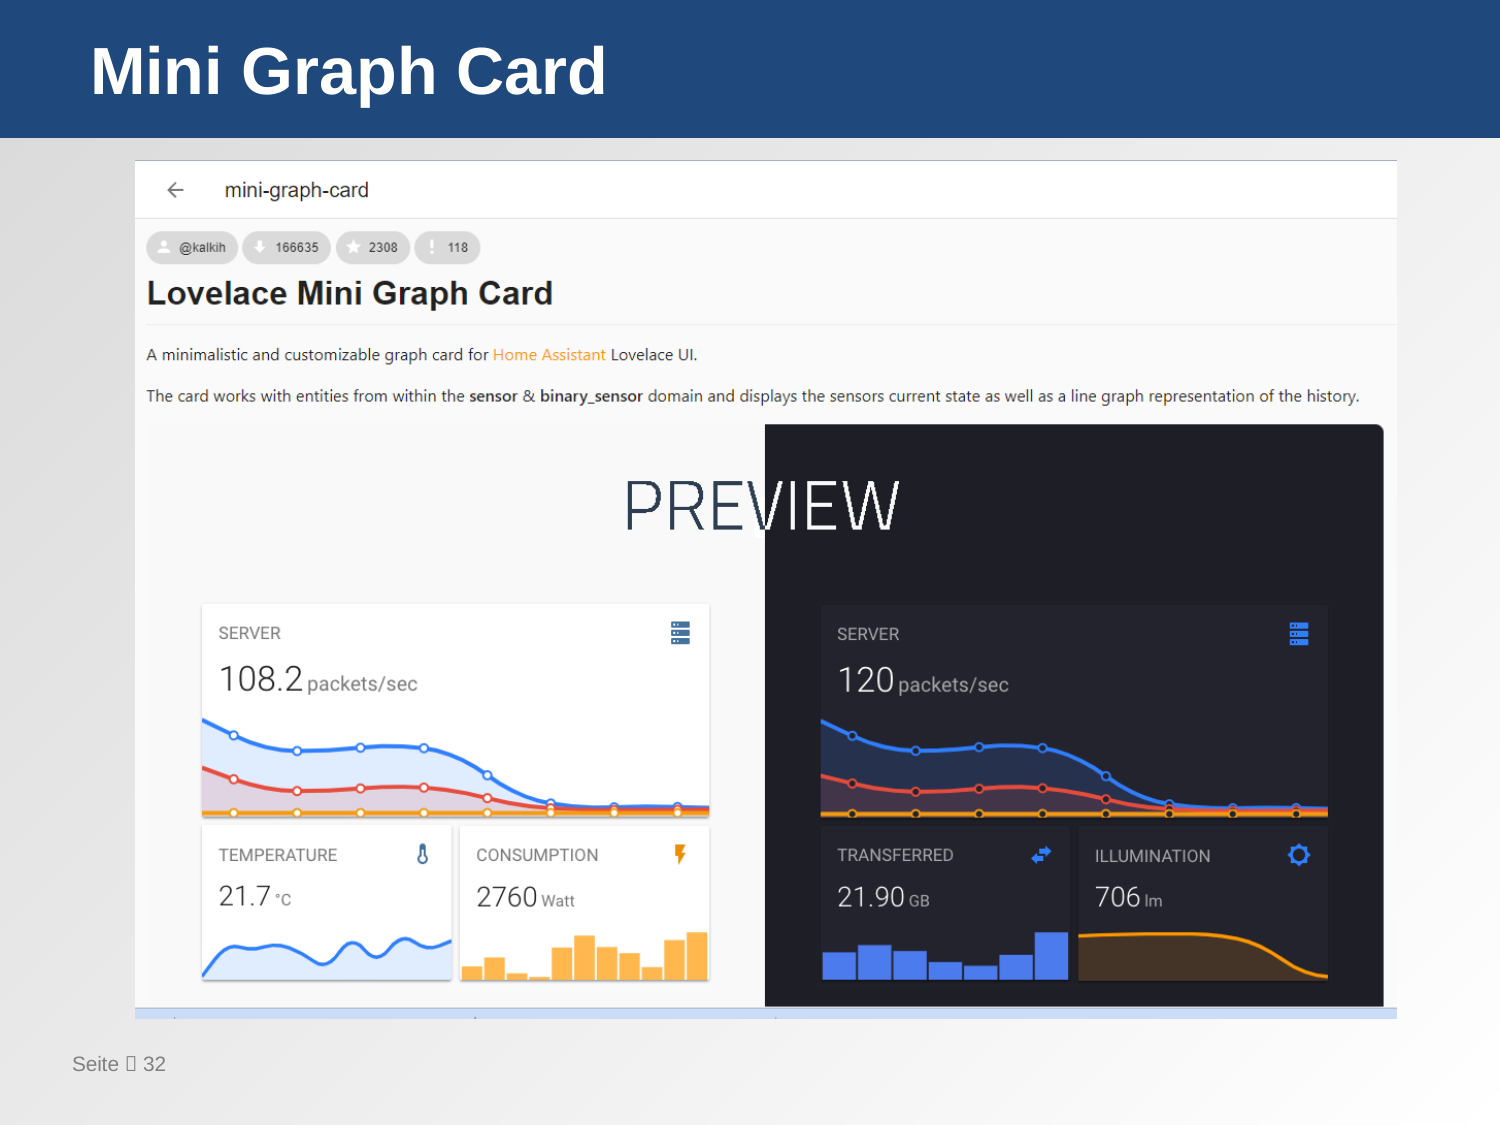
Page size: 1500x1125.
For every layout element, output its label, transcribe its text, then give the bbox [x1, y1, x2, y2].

picture [135, 160, 1398, 1019]
title Mini Graph Card [75, 20, 1425, 208]
